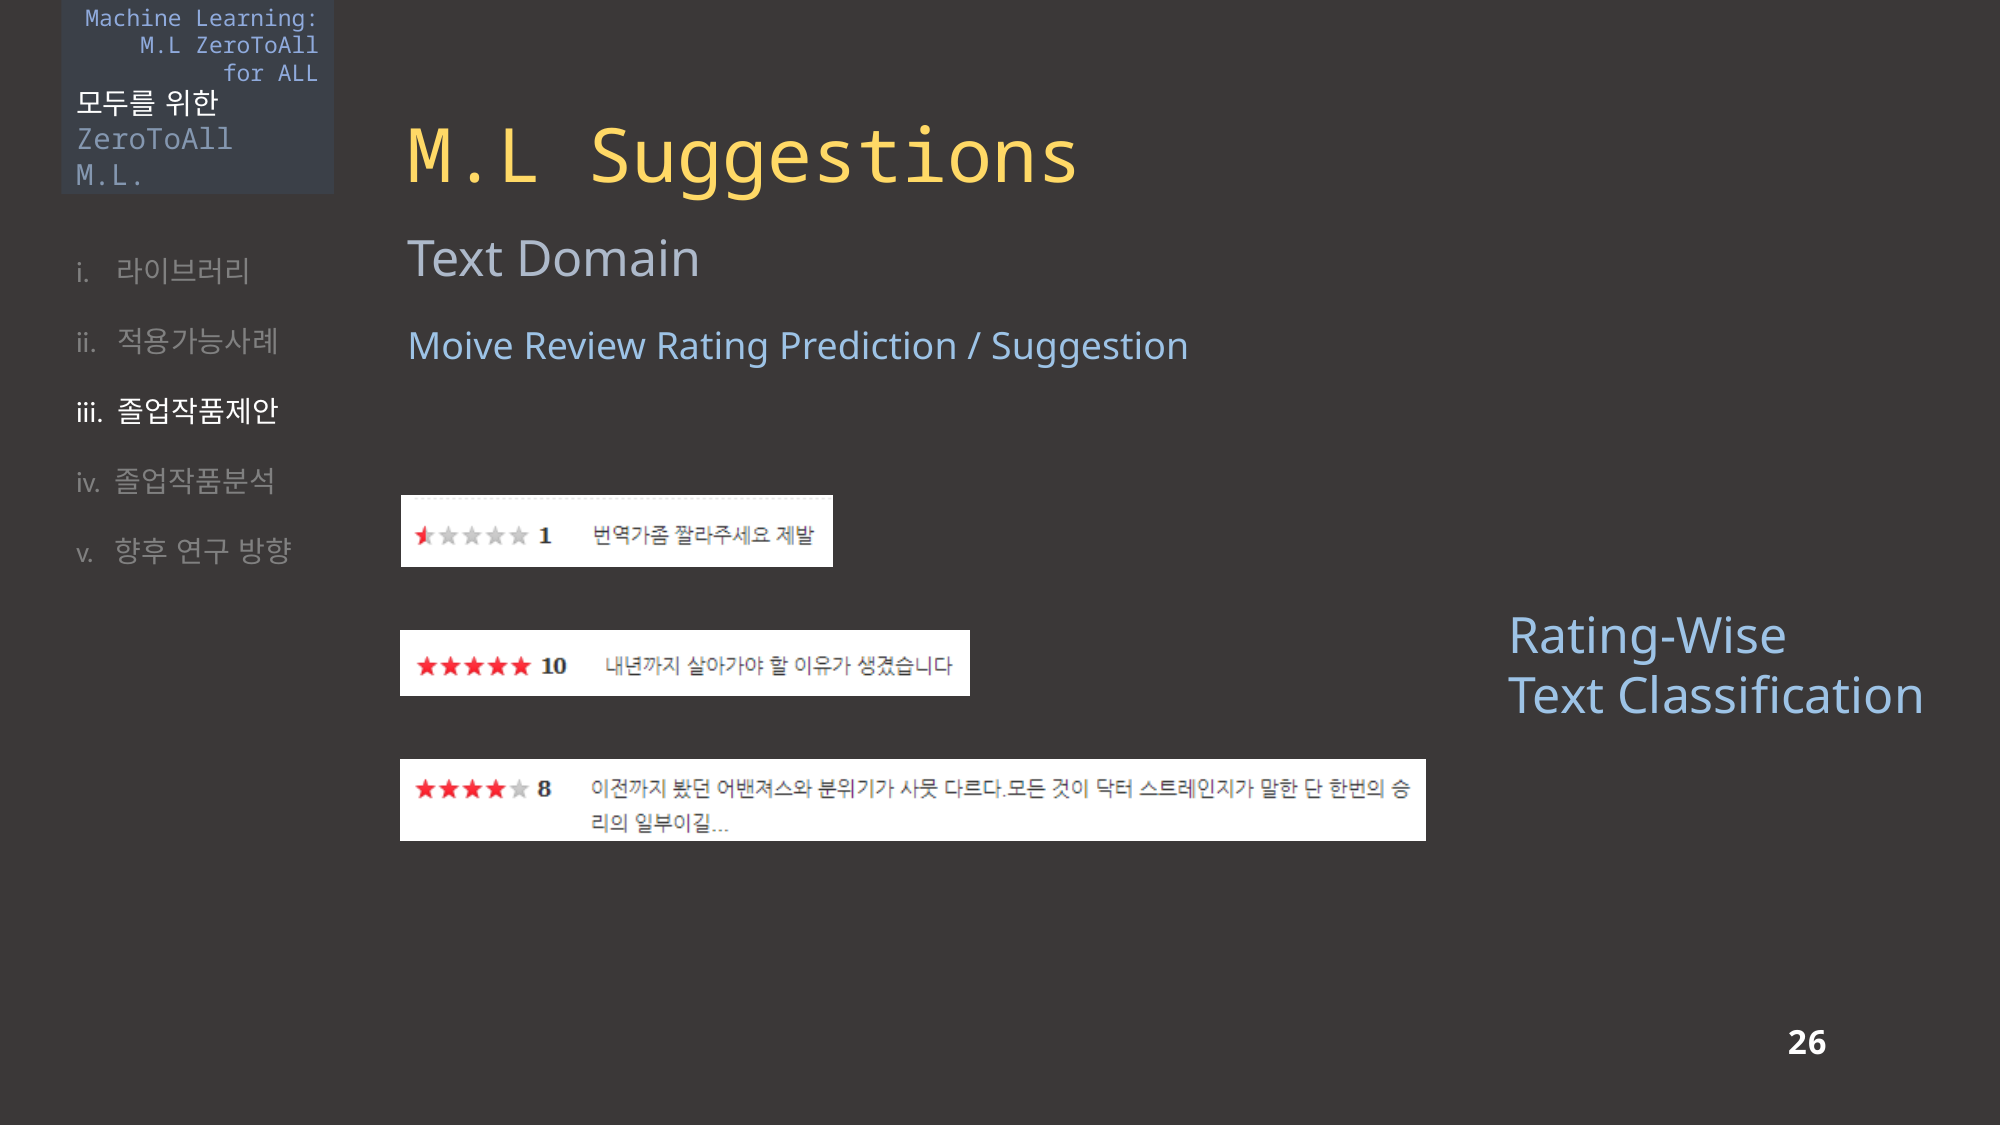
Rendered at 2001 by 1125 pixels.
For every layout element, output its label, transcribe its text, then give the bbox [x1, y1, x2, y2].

picture [400, 630, 970, 696]
picture [401, 495, 833, 568]
text_box i. 라이브러리 ii. 적용가능사례 iii. 졸업작품제안 iv. 졸업작품분석 v. 향후 연구 방향 [60, 222, 335, 599]
slide_number 26 [1412, 1013, 1863, 1074]
text_box Rating-Wise Text Classification [1493, 573, 1950, 753]
text_box Text Domain [392, 222, 782, 290]
picture [400, 759, 1426, 841]
text_box Moive Review Rating Prediction / Suggestion [392, 317, 1274, 372]
text_box Machine Learning: M.L ZeroToAll for ALL 모두를 위한 ZeroToAll M.L. [60, 0, 335, 195]
text_box M.L Suggestions [392, 110, 1128, 195]
